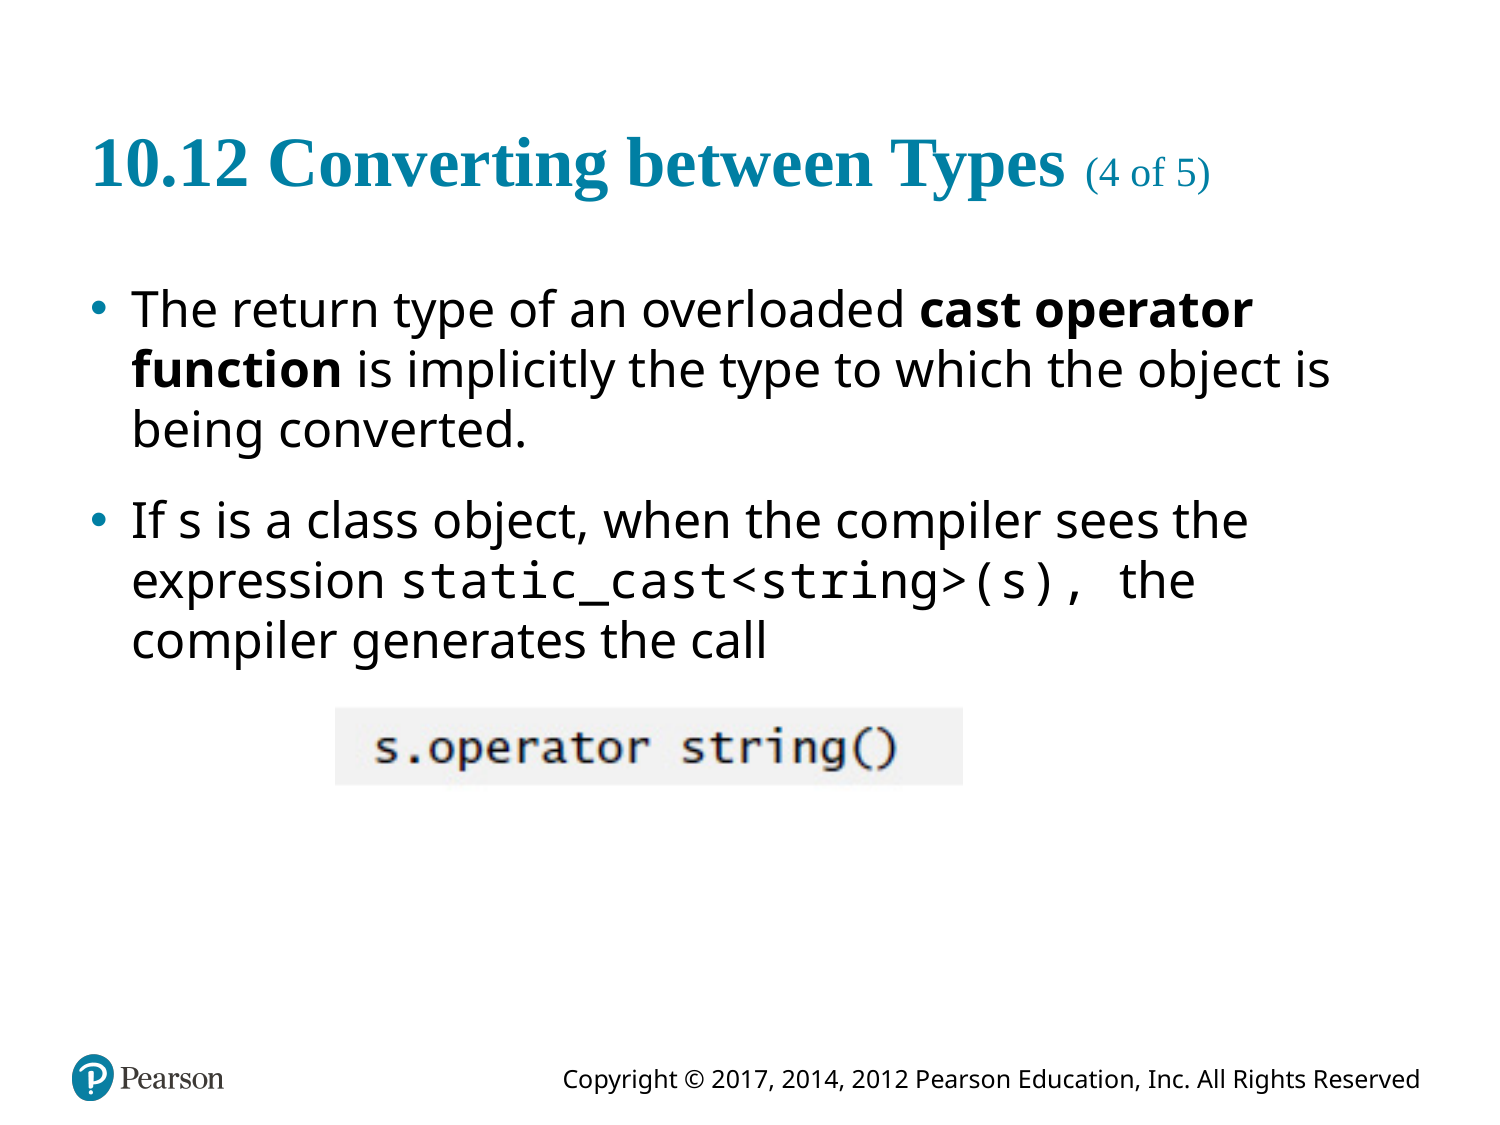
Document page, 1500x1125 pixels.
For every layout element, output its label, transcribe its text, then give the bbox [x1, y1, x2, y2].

list The return type of an overloaded cast operator function is implicitly the type to which the object is being converted. If s is a class object, when the compiler sees the expression static_cast<string>(s), the compiler generates the call [75, 262, 1425, 931]
title 10.12 Converting between Types (4 of 5) [75, 0, 1425, 216]
picture [335, 703, 963, 797]
picture [98, 1054, 224, 1101]
picture [72, 1087, 83, 1101]
picture [80, 1063, 106, 1088]
picture [72, 1054, 88, 1070]
